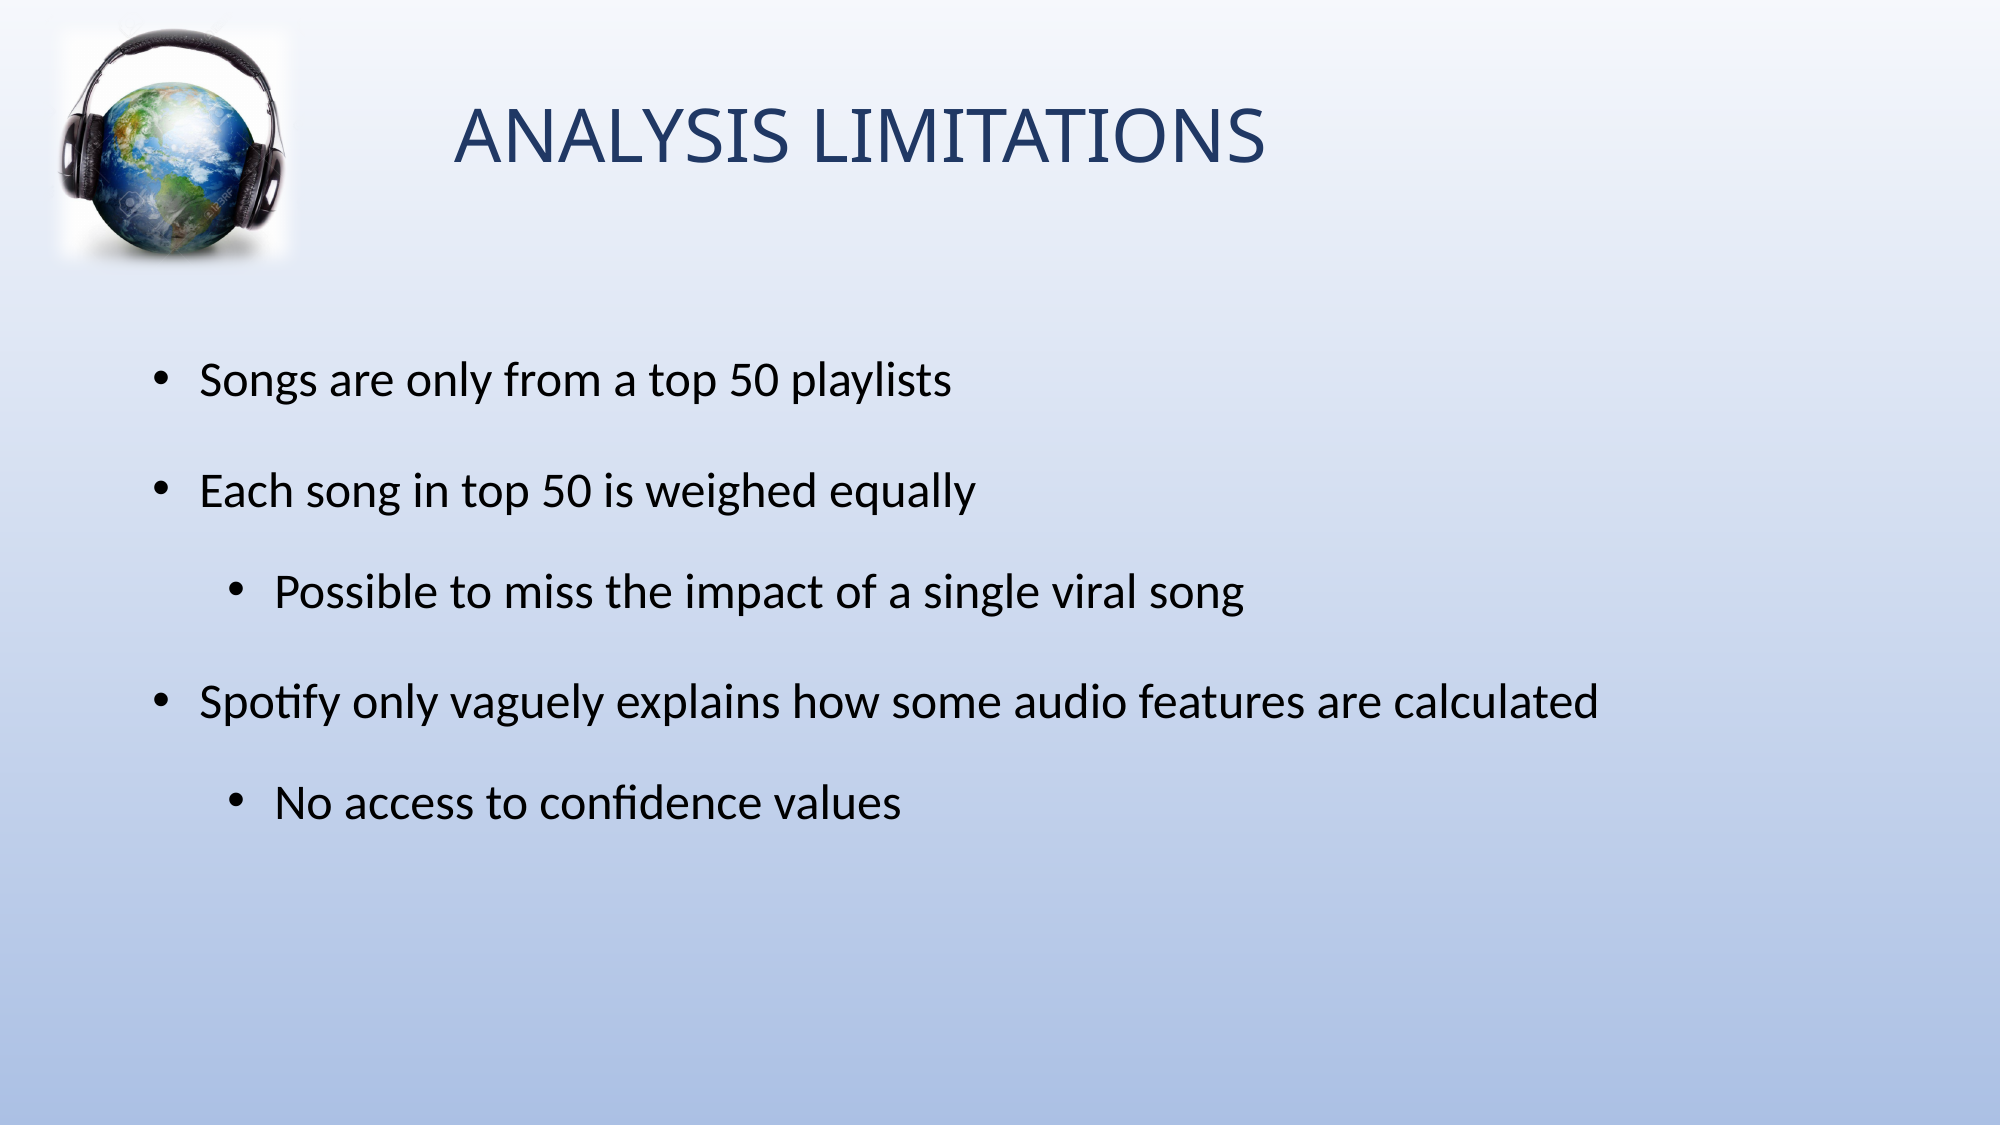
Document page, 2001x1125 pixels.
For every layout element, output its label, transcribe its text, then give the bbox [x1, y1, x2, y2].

list Songs are only from a top 50 playlists Each song in top 50 is weighed equally Possible to miss the impact of a single viral song Spotify only vaguely explains how some audio features are calculated No access to confidence values [137, 309, 1863, 1125]
title ANALYSIS LIMITATIONS [439, 55, 1327, 221]
picture [42, 11, 306, 276]
